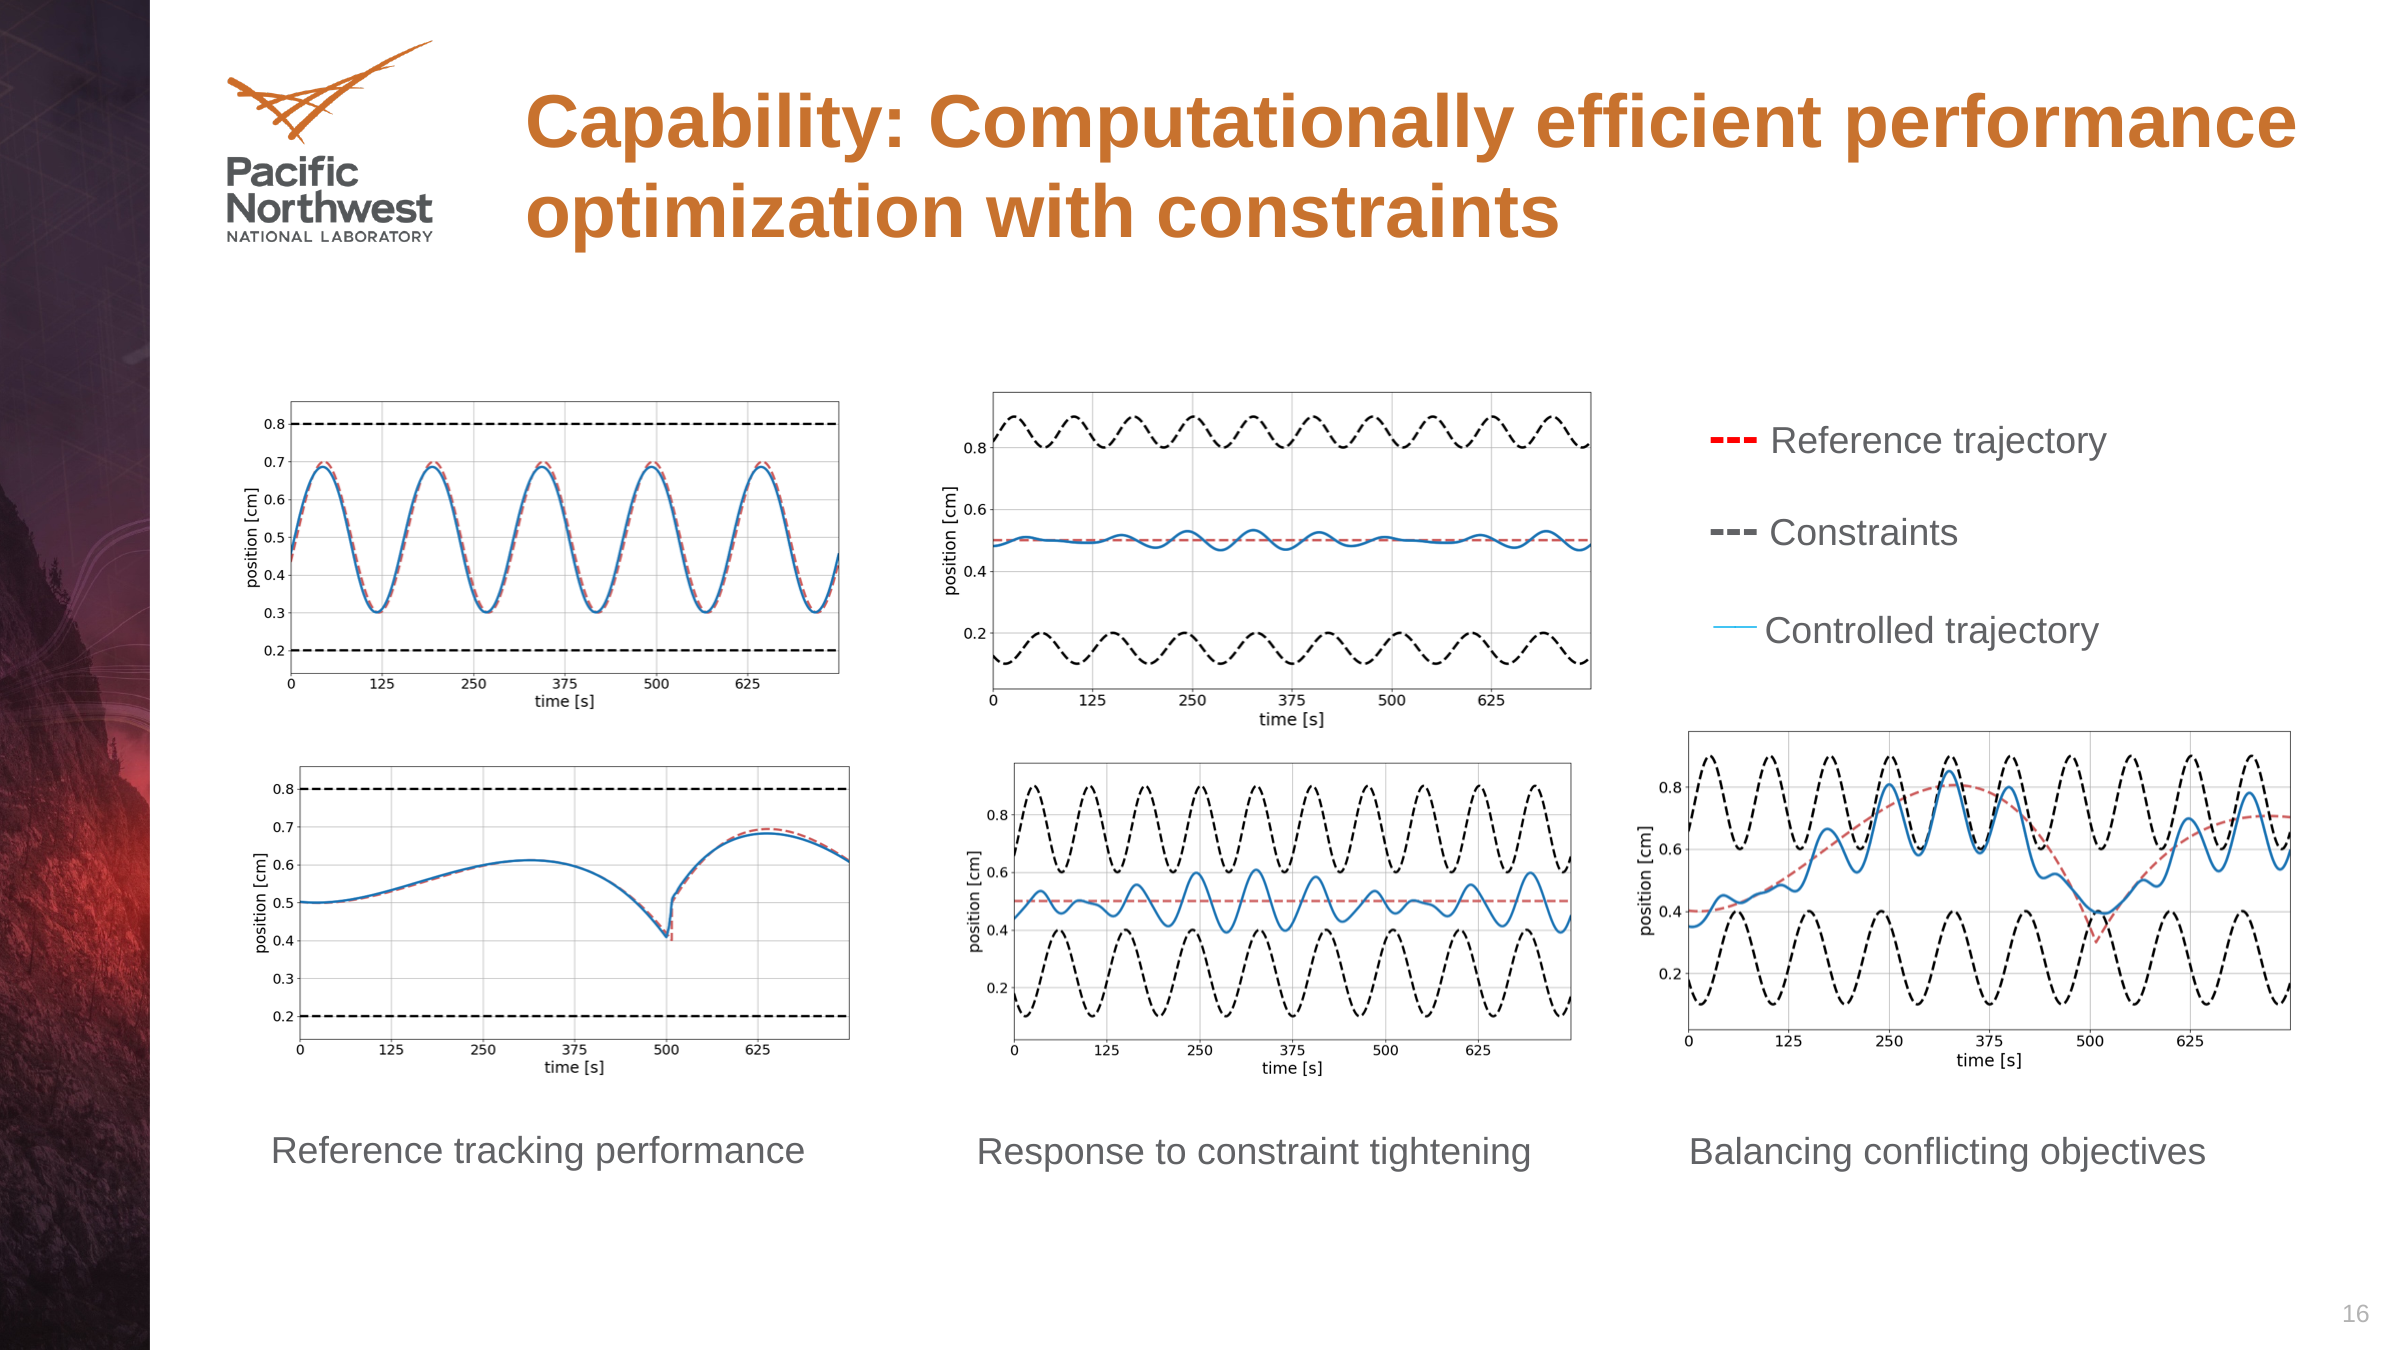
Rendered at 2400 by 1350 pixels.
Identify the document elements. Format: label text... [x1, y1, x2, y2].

picture [0, 0, 149, 1350]
picture [242, 739, 878, 1078]
picture [242, 378, 862, 712]
text_box Balancing conflicting objectives [1657, 1124, 2238, 1171]
picture [920, 387, 2314, 1080]
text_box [1684, 391, 2283, 668]
title Capability: Computationally efficient performance optimization with constraints [525, 44, 2325, 260]
text_box Reference tracking performance [247, 1123, 829, 1170]
text_box Response to constraint tightening [947, 1125, 1562, 1165]
picture [225, 38, 435, 244]
slide_number 16 [2295, 1275, 2370, 1350]
